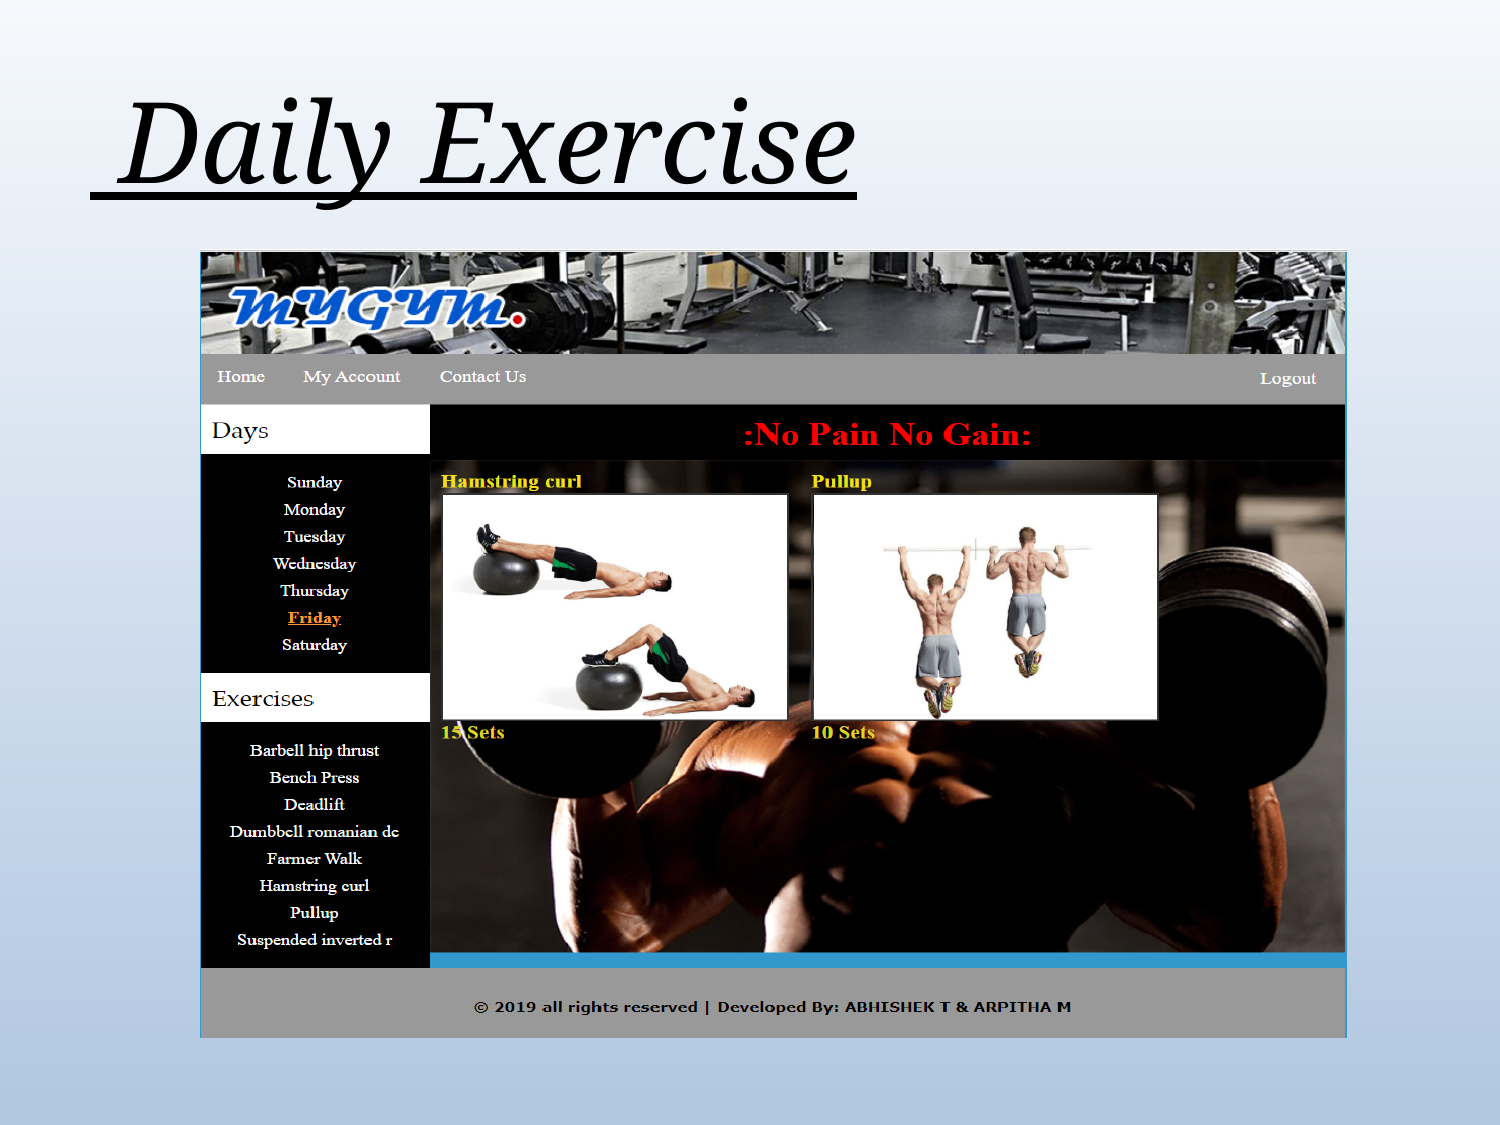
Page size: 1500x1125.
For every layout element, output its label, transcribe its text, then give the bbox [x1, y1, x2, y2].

title Daily Exercise [75, 45, 1425, 233]
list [199, 249, 1348, 1038]
